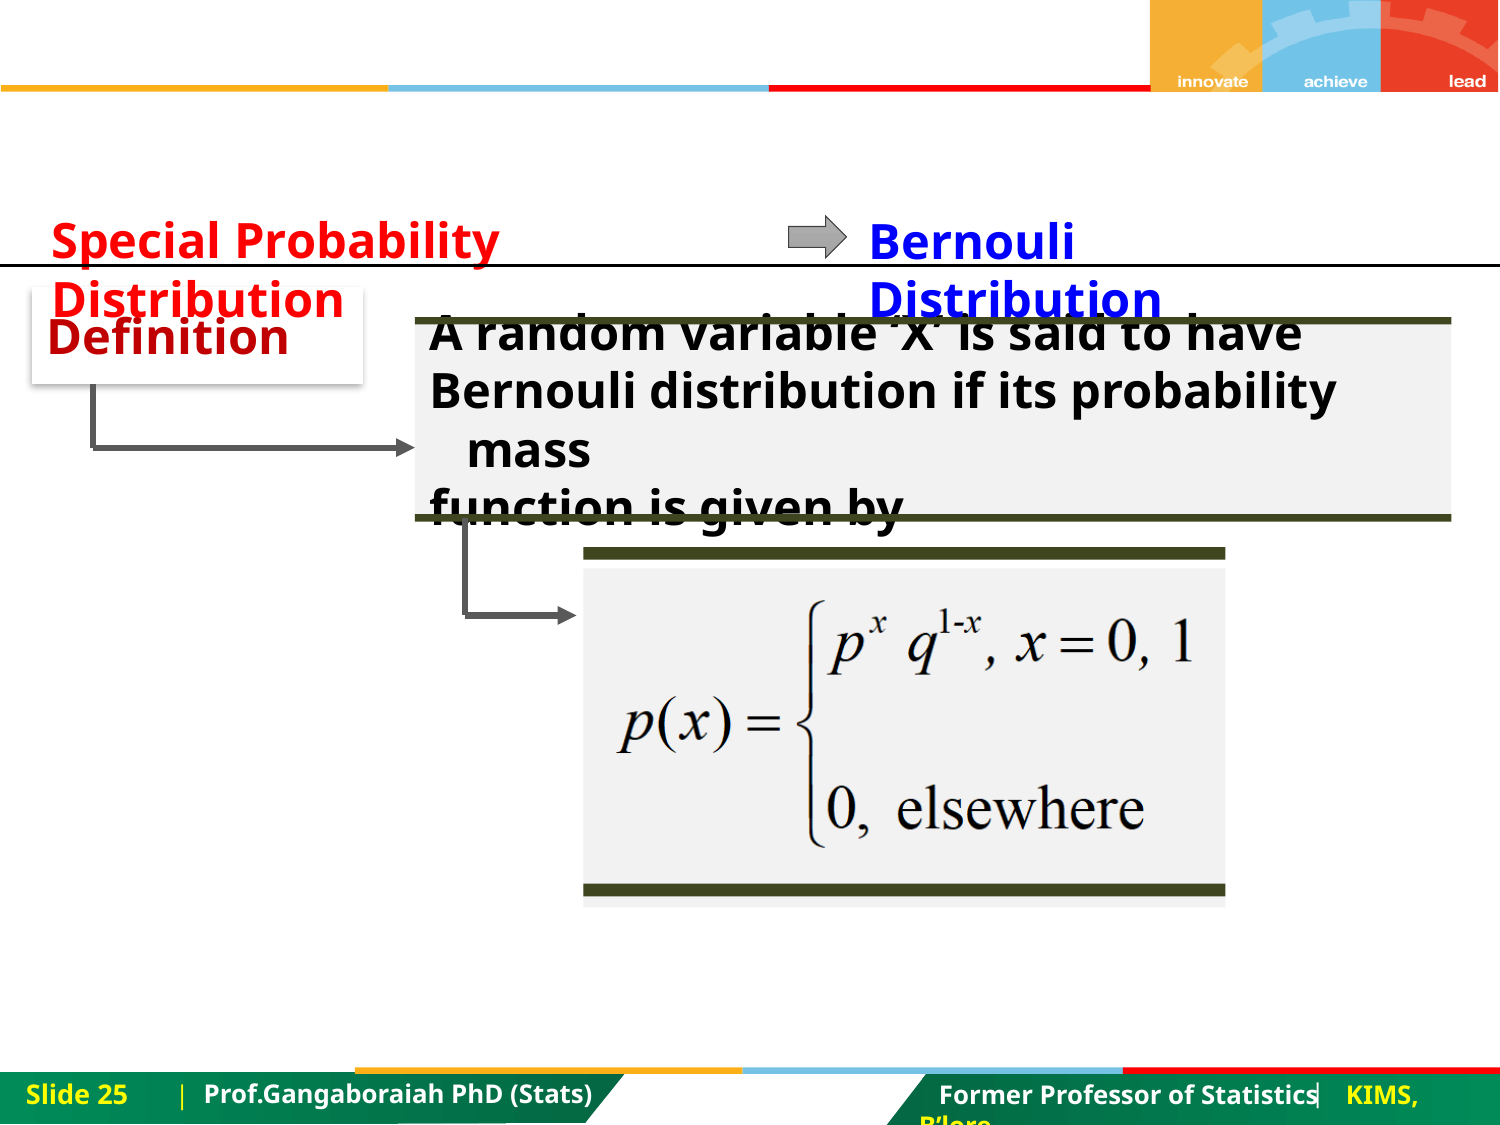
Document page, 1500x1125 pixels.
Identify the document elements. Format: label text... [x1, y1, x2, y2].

text_box [788, 214, 830, 260]
picture [1149, 0, 1499, 92]
picture [607, 587, 1202, 861]
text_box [92, 383, 415, 448]
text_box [724, 861, 1085, 1049]
text_box Definition [32, 287, 363, 384]
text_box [830, 266, 1036, 406]
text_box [724, 406, 1085, 587]
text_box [464, 518, 577, 616]
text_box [830, 0, 1036, 265]
text_box Bernouli Distribution [1036, 202, 1384, 264]
text_box Special Probability Distribution [36, 202, 790, 264]
